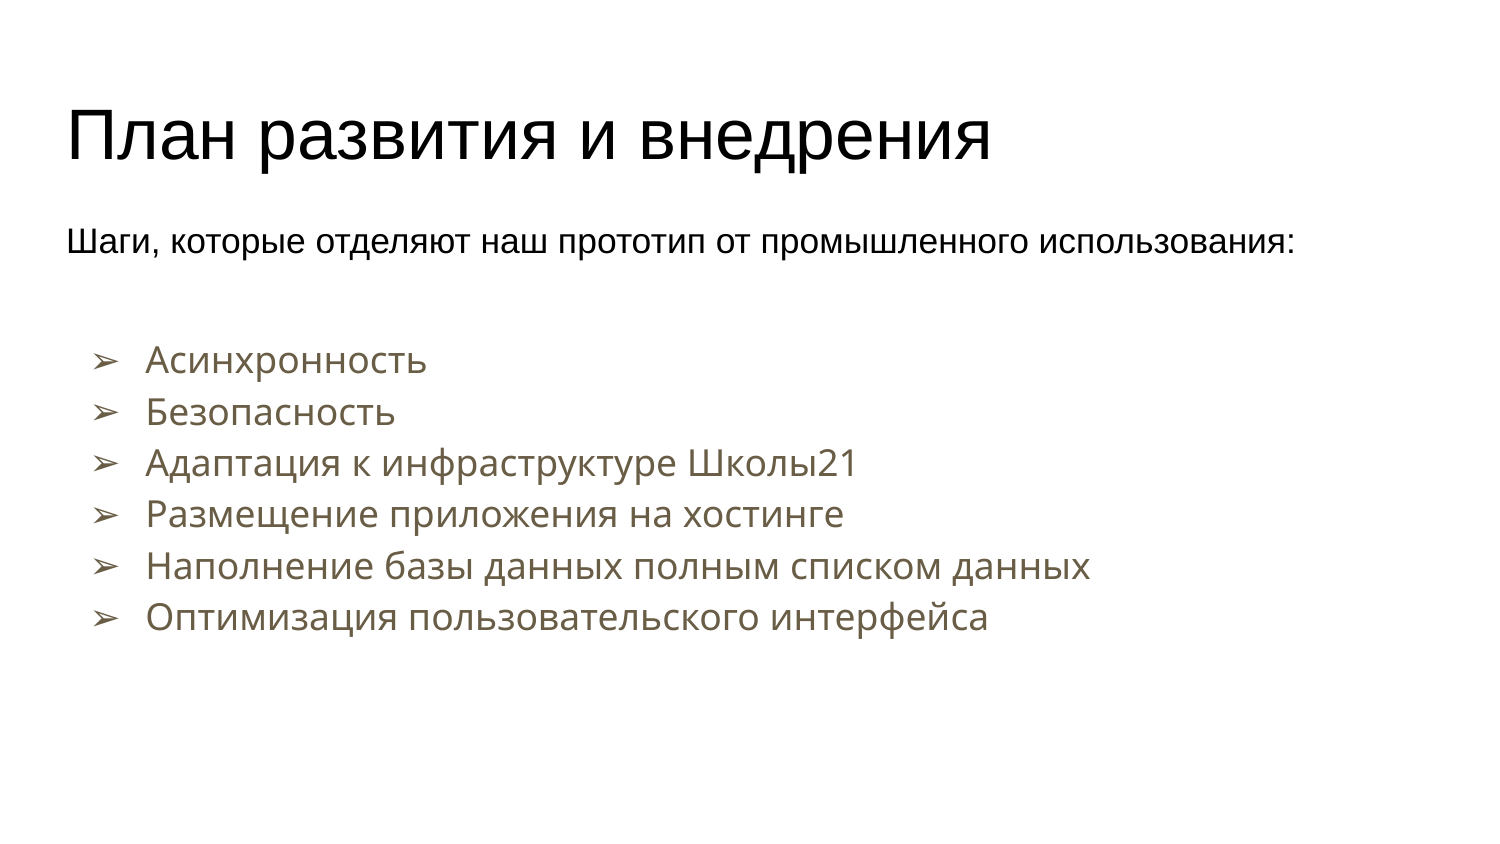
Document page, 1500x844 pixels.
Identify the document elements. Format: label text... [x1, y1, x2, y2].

list Шаги, которые отделяют наш прототип от промышленного использования: [51, 207, 1403, 750]
list Асинхронность Безопасность Адаптация к инфраструктуре Школы21 Размещение приложения на хостинге Наполнение базы данных полным списком данных Оптимизация пользовательского интерфейса [55, 314, 1445, 643]
title План развития и внедрения [51, 72, 1449, 189]
